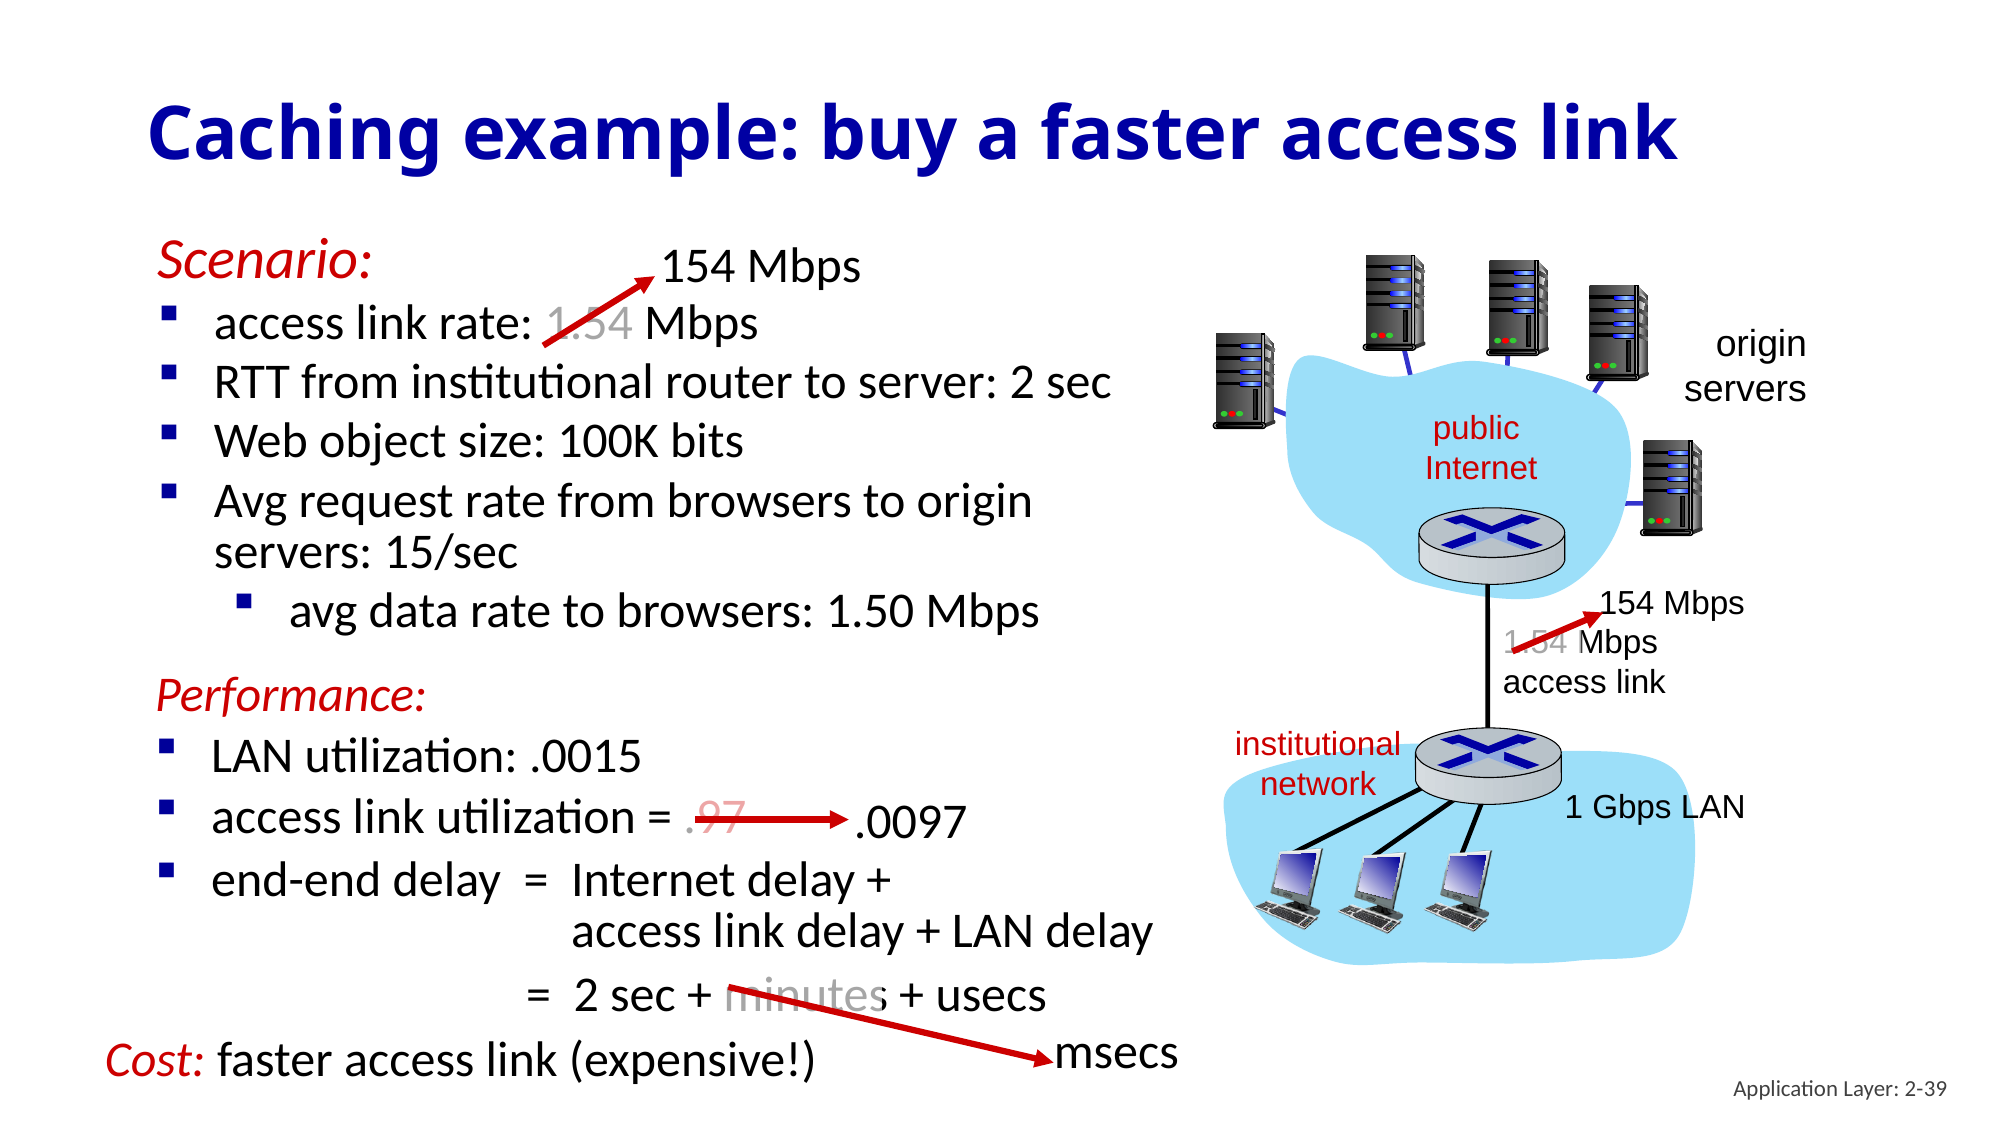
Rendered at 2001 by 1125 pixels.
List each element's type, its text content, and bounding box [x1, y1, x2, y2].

text_box Cost: faster access link (expensive!) [90, 1018, 945, 1094]
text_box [536, 224, 1845, 659]
title Caching example: buy a faster access link [131, 62, 1856, 209]
text_box institutional network [1219, 714, 1417, 810]
text_box Scenario: access link rate: 1.54 Mbps RTT from institutional router to server: 2 sec Web object size: 100K bits Avg request rate from browsers to origin servers: 15/sec avg data rate to browsers: 1.50 Mbps [142, 223, 1148, 637]
text_box [1223, 805, 1696, 966]
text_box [1321, 848, 1408, 940]
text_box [1415, 727, 1562, 805]
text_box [723, 972, 1220, 1087]
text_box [1237, 844, 1325, 936]
slide_number Application Layer: 2-39 [1512, 1056, 1963, 1117]
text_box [675, 780, 1100, 857]
text_box 1.54 Mbps access link [1488, 659, 1683, 708]
text_box Performance: LAN utilization: .0015 access link utilization = .97 end-end delay = Internet delay + access link delay + LAN delay = 2 sec + minutes + usecs [140, 663, 1184, 1018]
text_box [1407, 846, 1494, 938]
text_box [1562, 750, 1681, 777]
text_box 1 Gbps LAN [1549, 777, 1761, 832]
